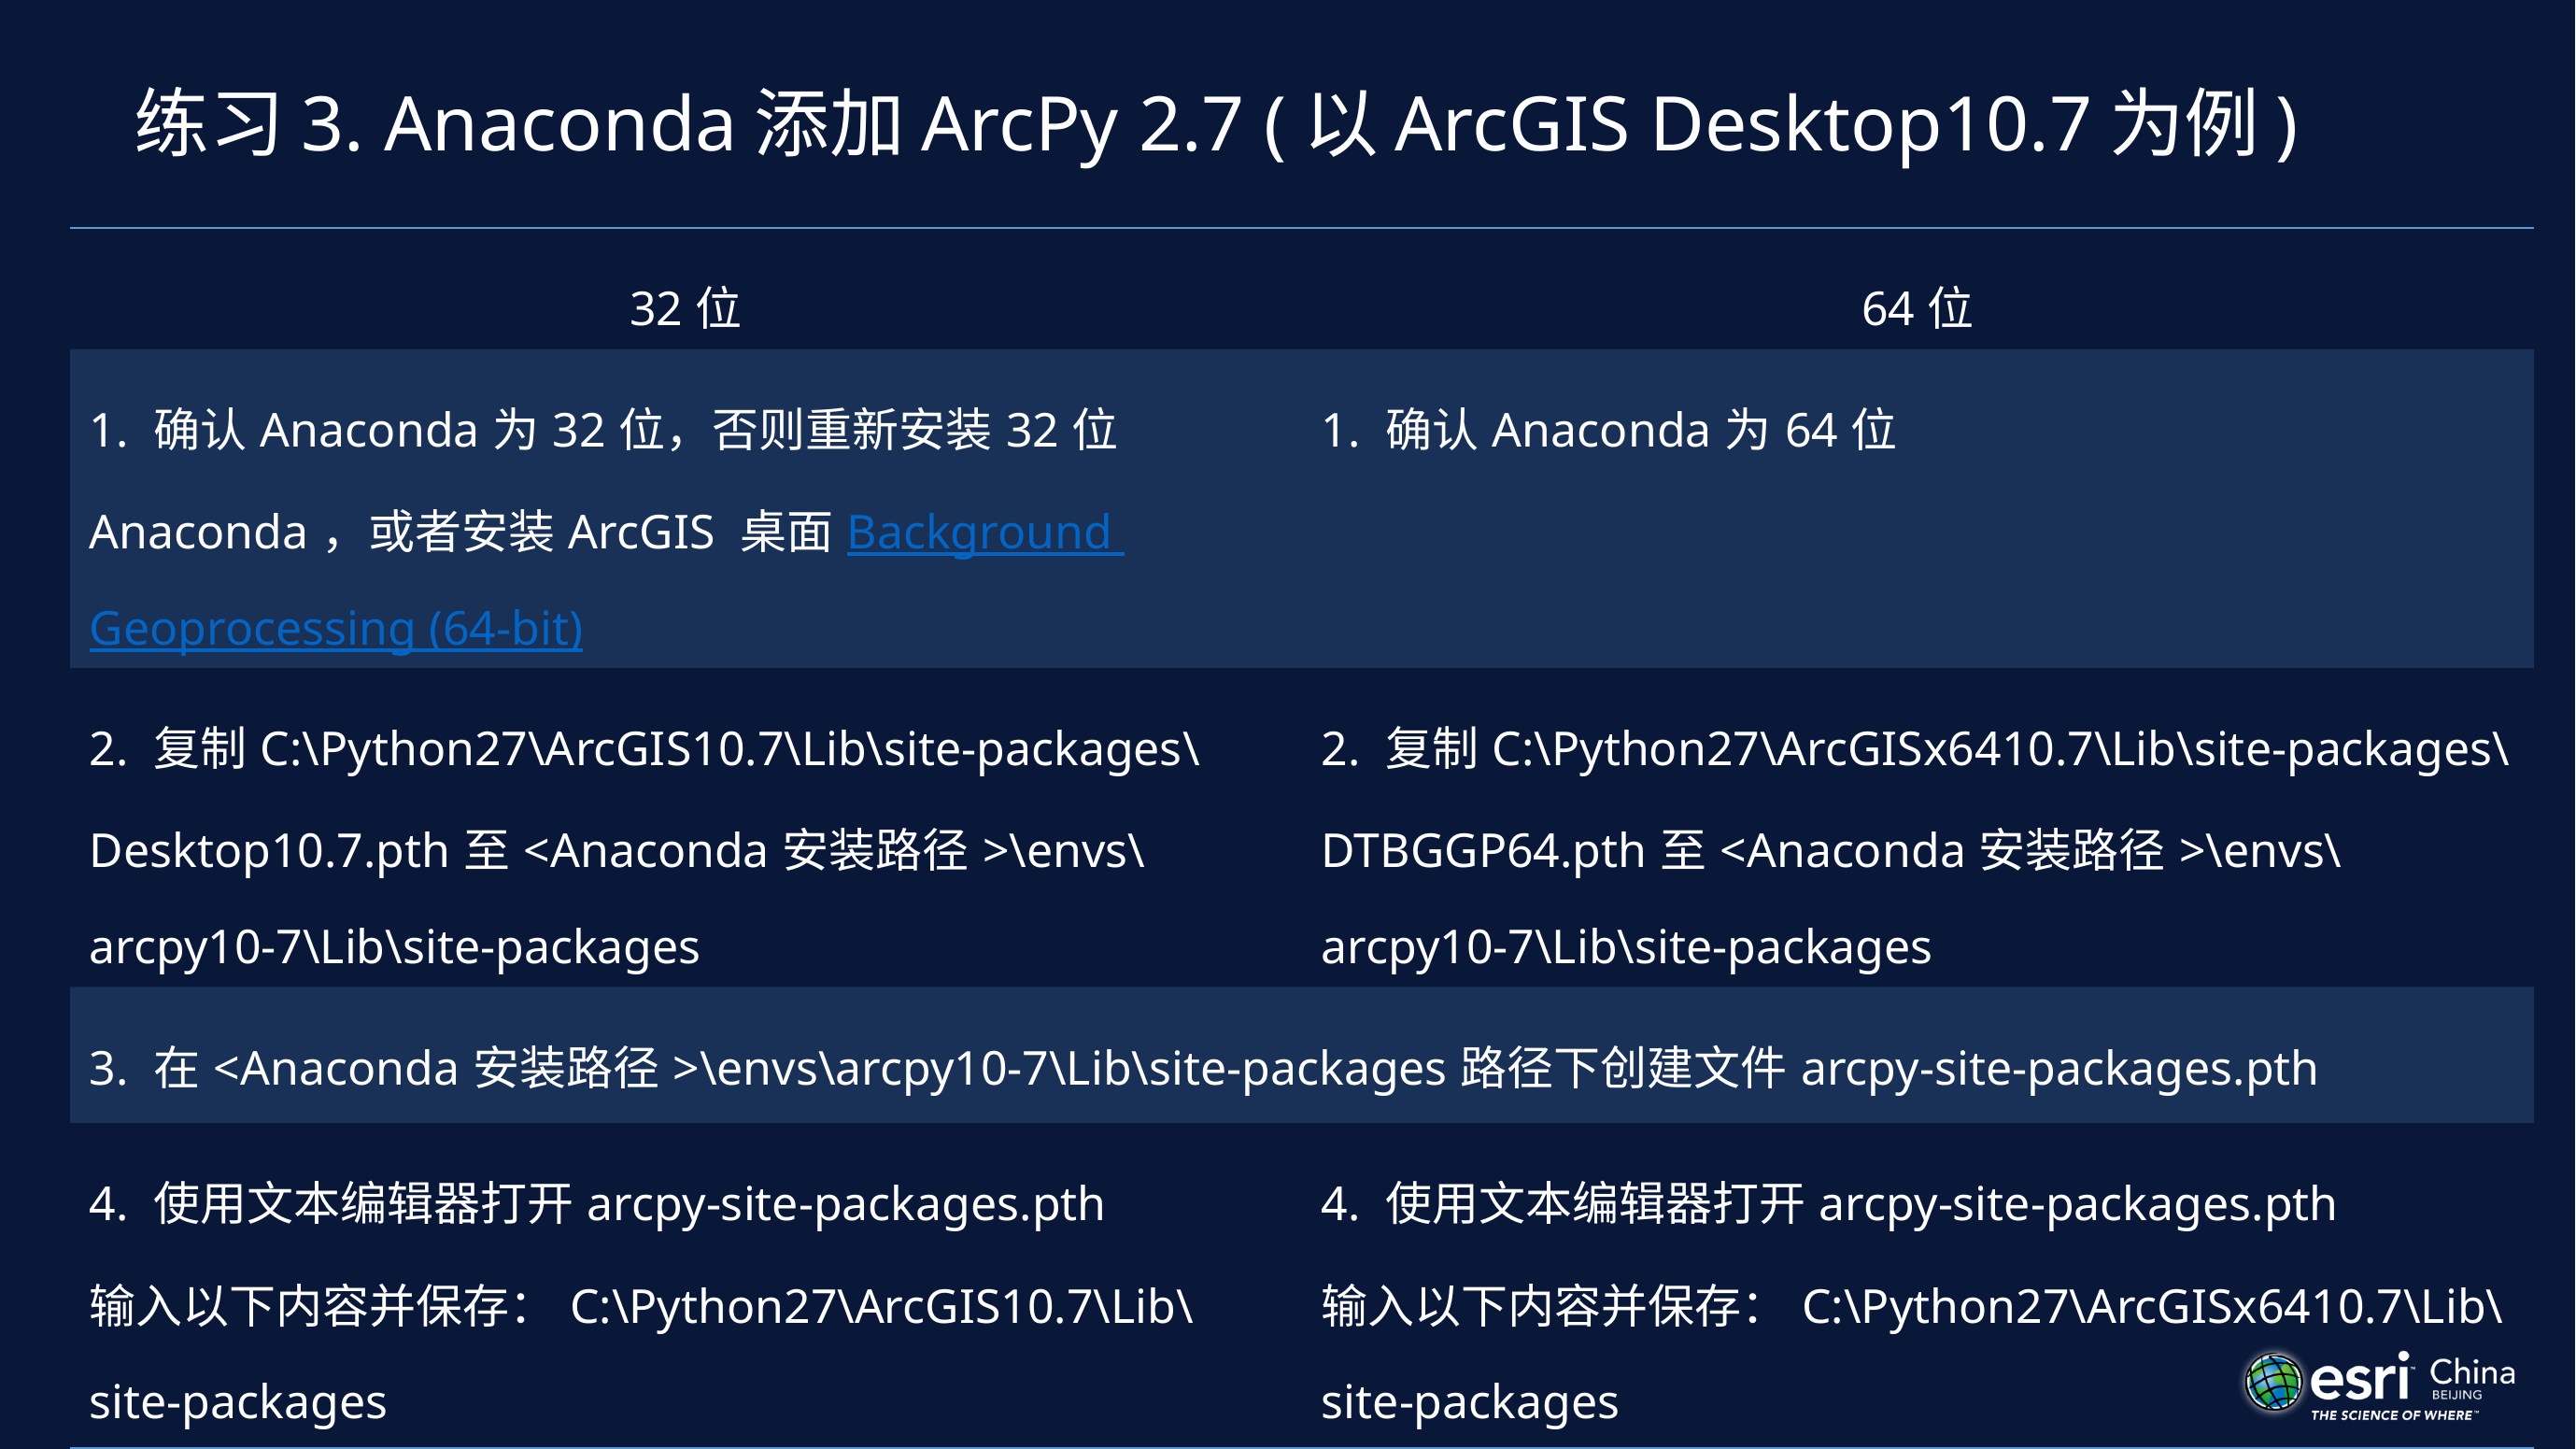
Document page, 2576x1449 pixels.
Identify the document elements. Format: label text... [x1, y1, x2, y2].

title 练习3. Anaconda添加ArcPy 2.7 (以ArcGIS Desktop10.7为例) [120, 70, 2403, 183]
table_cell 2. 复制C:\Python27\ArcGISx6410.7\Lib\site-packages\DTBGGP64.pth至<Anaconda安装路径>\envs\arcpy10-7\Lib\site-packages [1302, 668, 2534, 987]
table_cell 1. 确认Anaconda为32位，否则重新安装32位Anaconda，或者安装ArcGIS 桌面Background Geoprocessing (64-bit) [70, 349, 1302, 668]
table_cell 2. 复制C:\Python27\ArcGIS10.7\Lib\site-packages\Desktop10.7.pth至<Anaconda安装路径>\envs\arcpy10-7\Lib\site-packages [70, 668, 1302, 987]
table_cell 1. 确认Anaconda为64位 [1302, 349, 2534, 668]
table_header 32位 [70, 229, 1302, 349]
table_header 64位 [1302, 229, 2534, 349]
table_cell 4. 使用文本编辑器打开arcpy-site-packages.pth 输入以下内容并保存：C:\Python27\ArcGISx6410.7\Lib\site-packages [1302, 1123, 2534, 1447]
table_cell 3. 在<Anaconda安装路径>\envs\arcpy10-7\Lib\site-packages路径下创建文件arcpy-site-packages.pth [70, 987, 2534, 1123]
table_cell 4. 使用文本编辑器打开arcpy-site-packages.pth 输入以下内容并保存：C:\Python27\ArcGIS10.7\Lib\site-packages [70, 1123, 1302, 1447]
